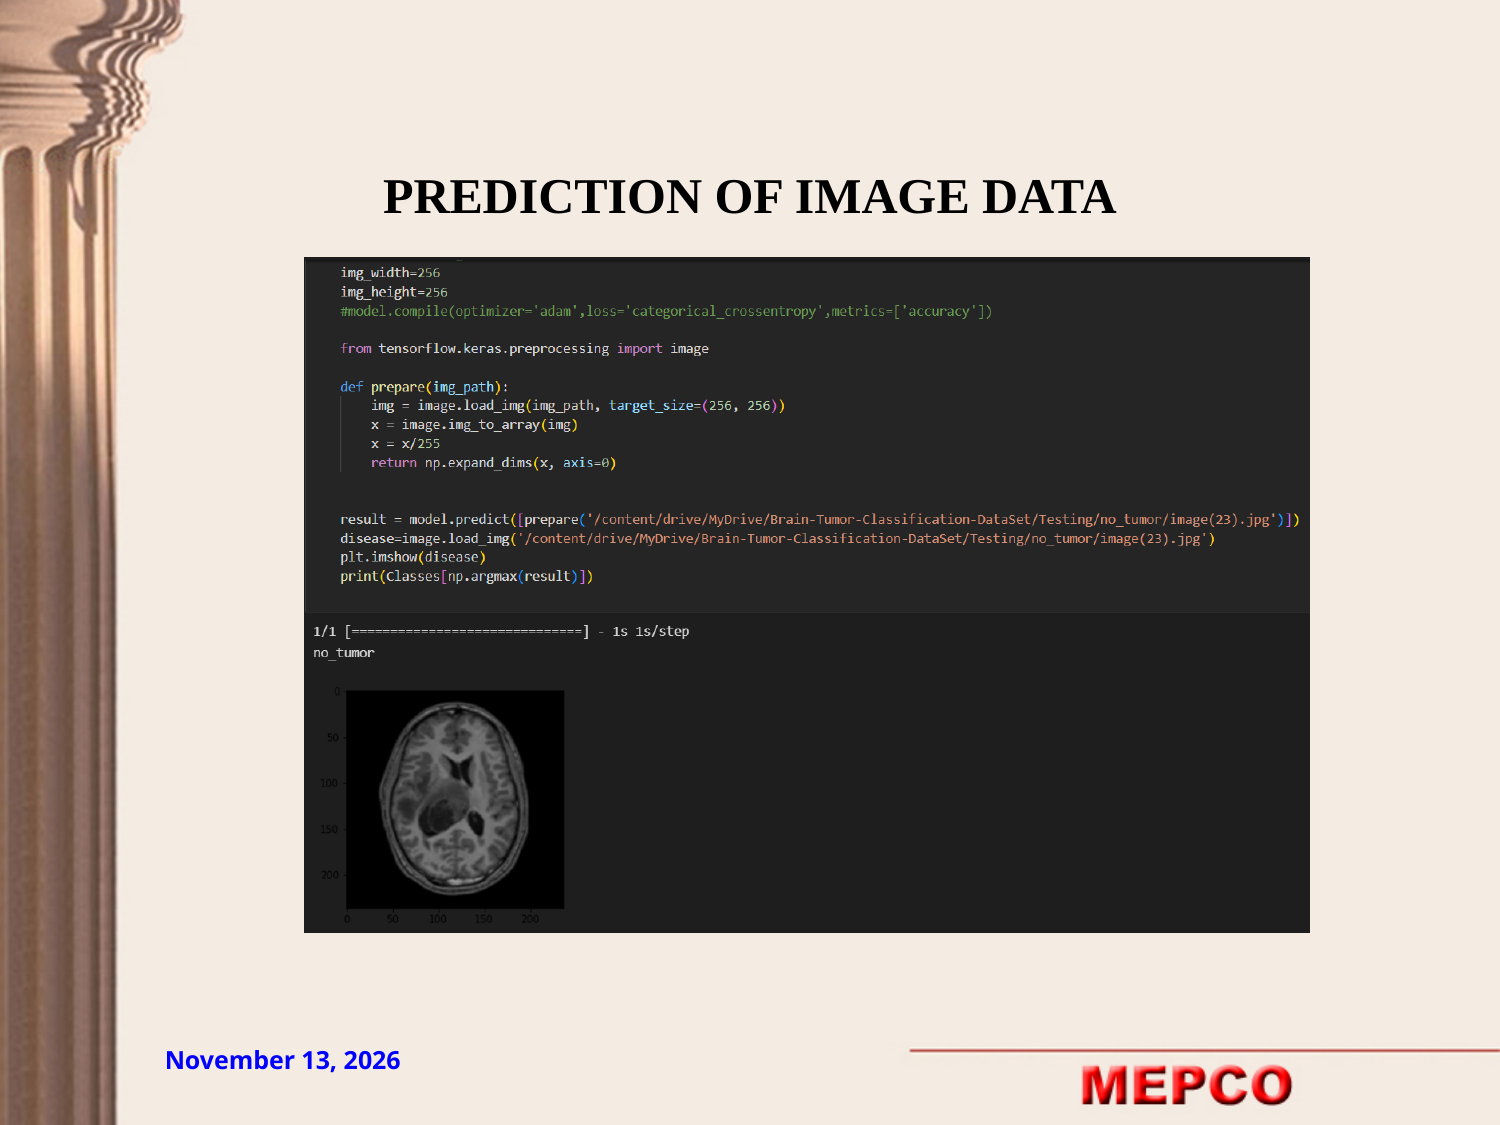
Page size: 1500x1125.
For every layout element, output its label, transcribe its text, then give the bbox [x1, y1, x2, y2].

picture [0, 0, 1500, 1125]
title PREDICTION OF IMAGE DATA [112, 99, 1388, 288]
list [304, 257, 1310, 933]
